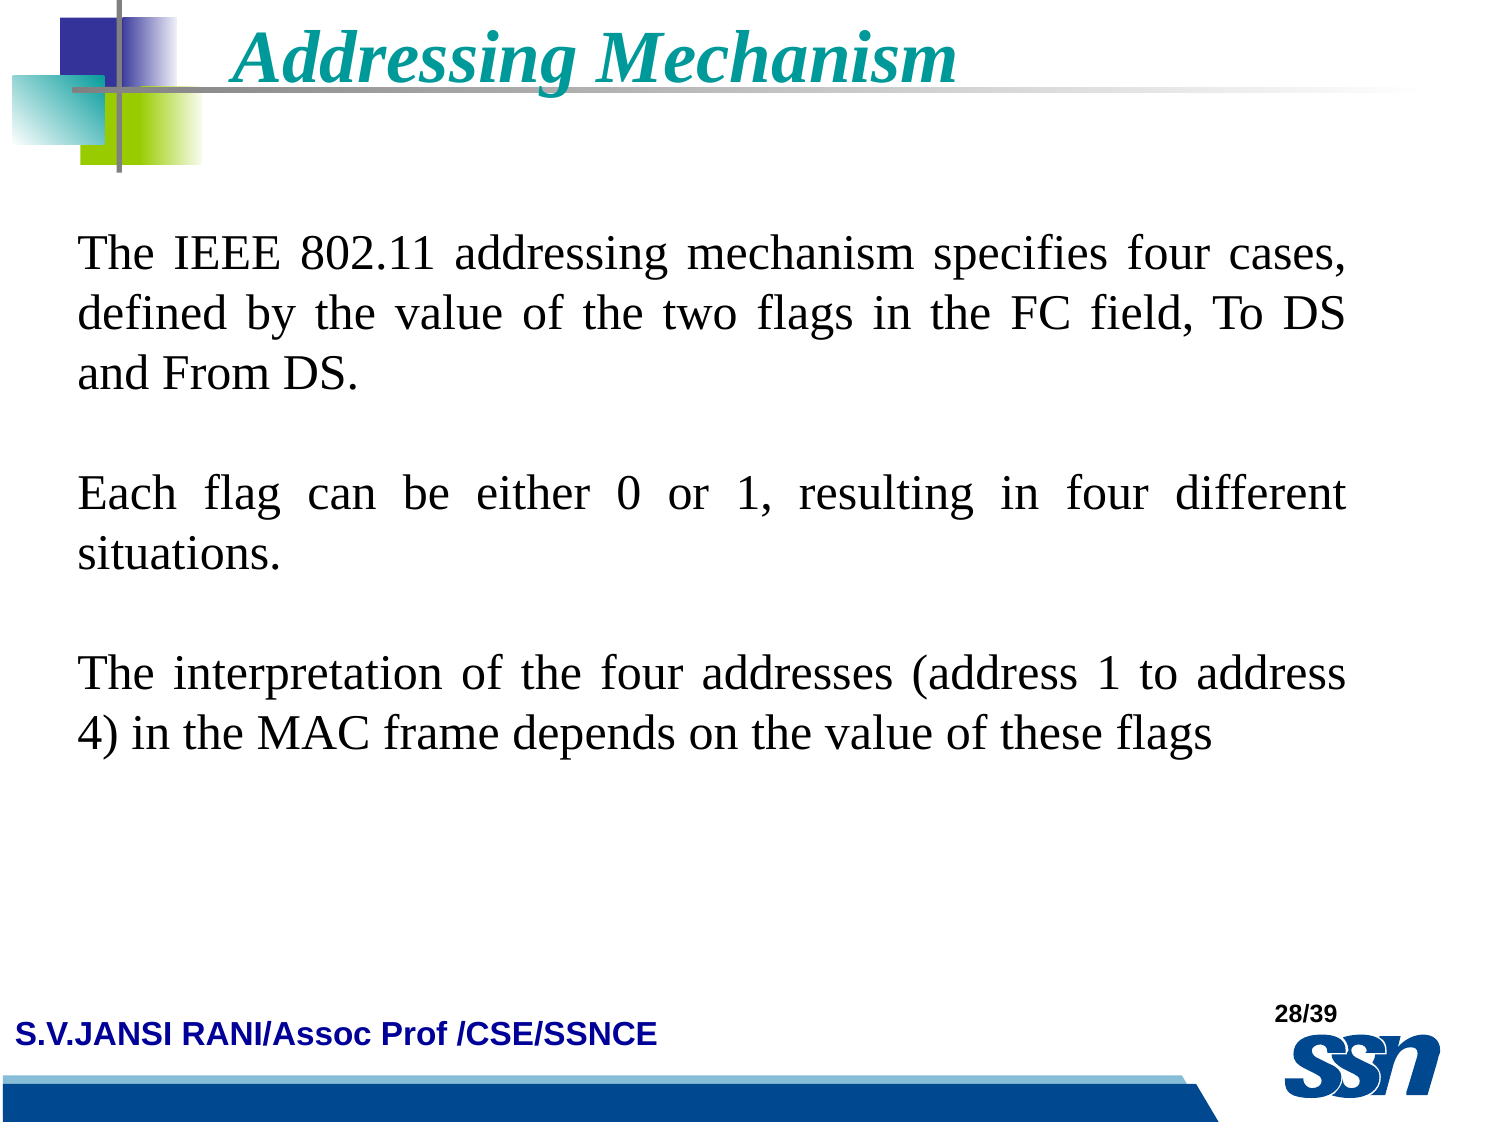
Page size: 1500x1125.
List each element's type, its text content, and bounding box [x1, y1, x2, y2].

text_box [141, 93, 202, 165]
text_box The IEEE 802.11 addressing mechanism specifies four cases, defined by the value of the two flags in the FC field, To DS and From DS. Each flag can be either 0 or 1, resulting in four different situations. The interpretation of the four addresses (address 1 to address 4) in the MAC frame depends on the value of these flags [62, 212, 1363, 767]
text_box [80, 93, 116, 165]
text_box [122, 17, 177, 86]
text_box [116, 93, 122, 173]
text_box [975, 87, 1423, 93]
text_box Addressing Mechanism [180, 0, 975, 105]
text_box [72, 87, 180, 93]
text_box [116, 0, 122, 87]
text_box [12, 75, 105, 145]
text_box [122, 93, 141, 165]
text_box [60, 17, 116, 86]
